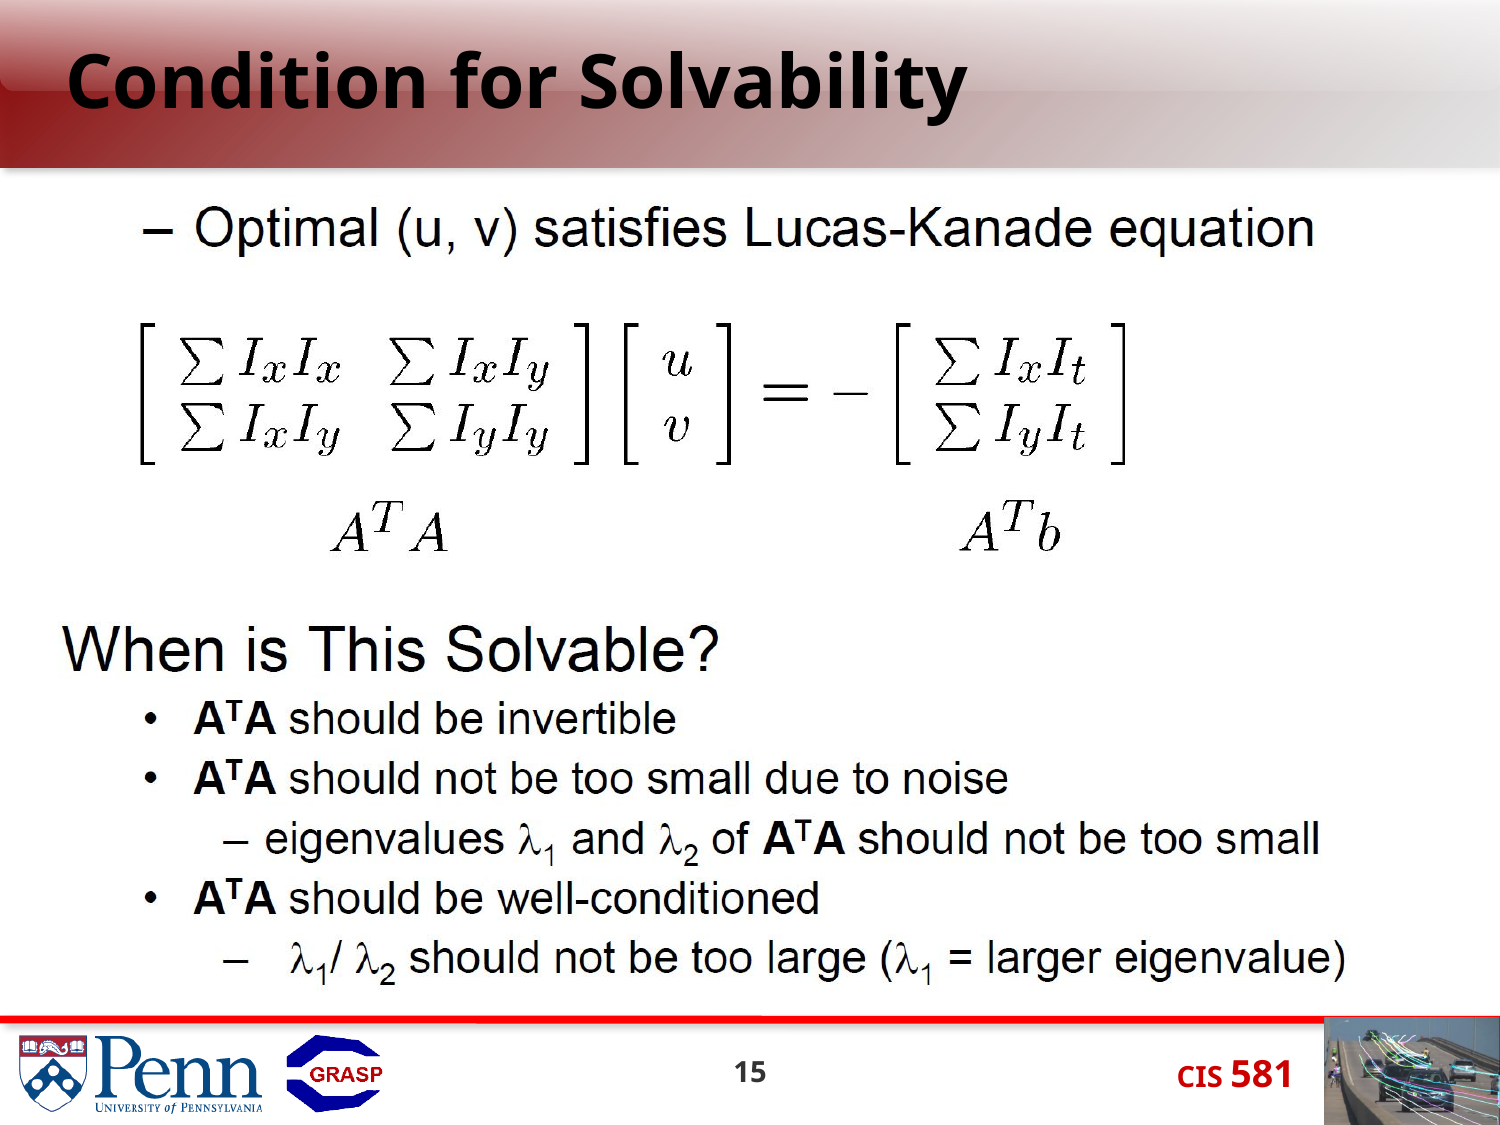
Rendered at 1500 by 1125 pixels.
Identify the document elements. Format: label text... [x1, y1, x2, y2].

picture [18, 1034, 262, 1114]
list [56, 193, 1369, 1002]
picture [1324, 1017, 1500, 1125]
title Condition for Solvability [50, 24, 1450, 131]
picture [285, 1034, 384, 1114]
slide_number 15 [712, 1050, 788, 1096]
